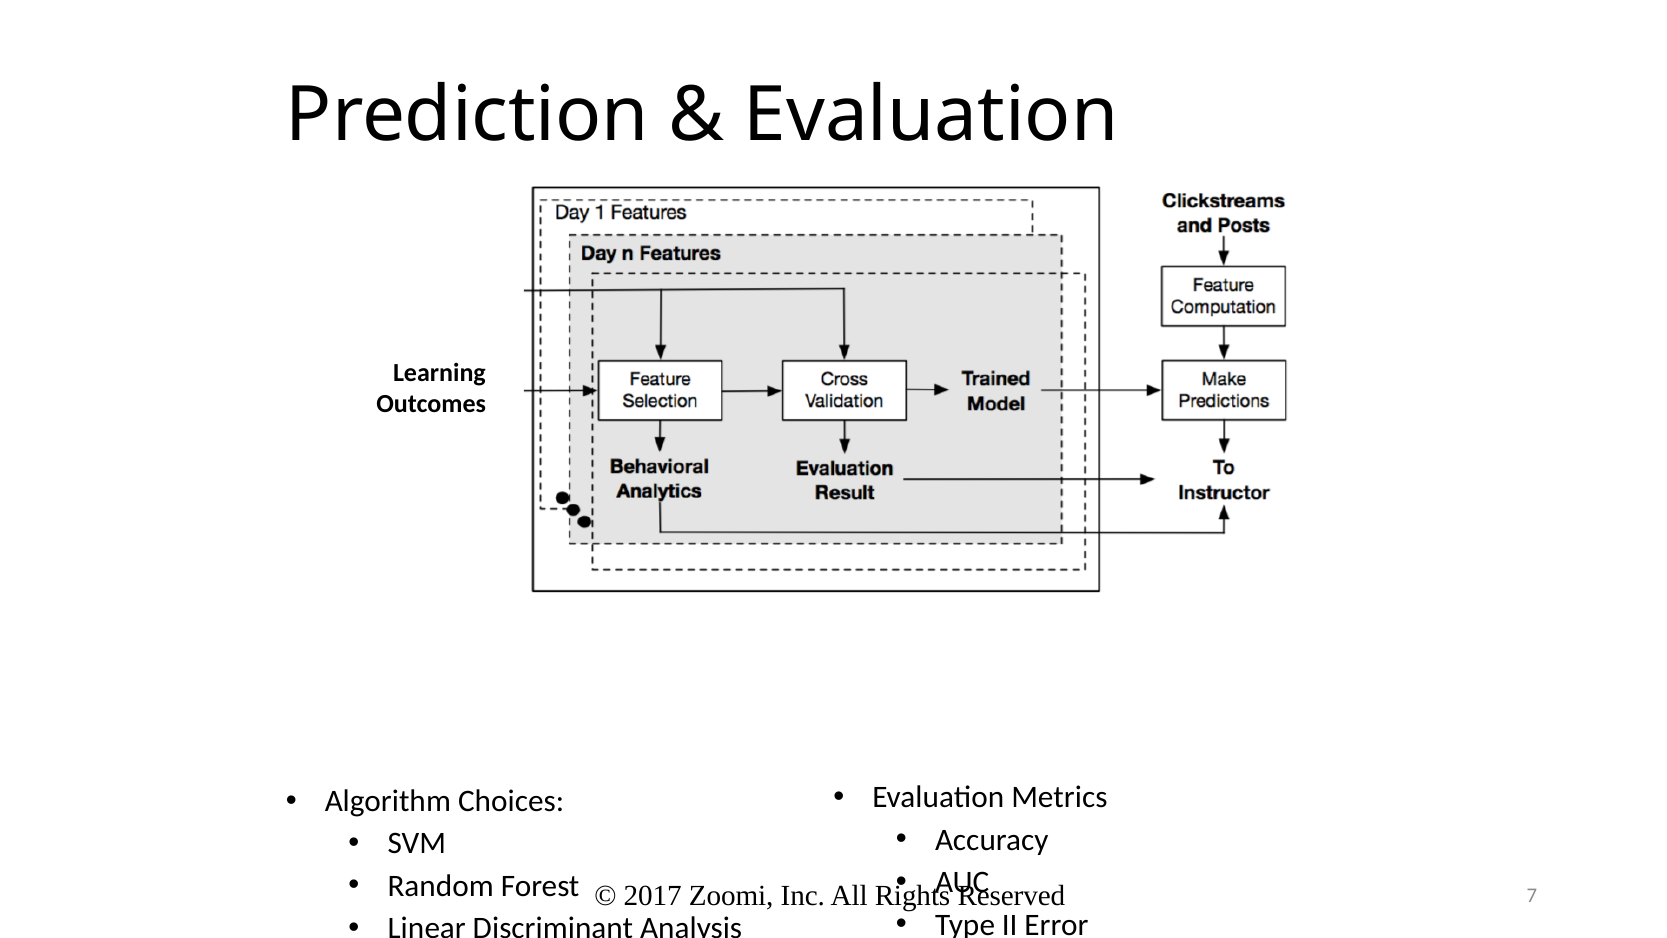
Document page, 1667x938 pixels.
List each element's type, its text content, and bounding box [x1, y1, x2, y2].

list Algorithm Choices: SVM Random Forest Linear Discriminant Analysis K-Nearest Neighbor Evaluation Metrics Accuracy AUC Type II Error [270, 288, 1396, 908]
footer © 2017 Zoomi, Inc. All Rights Reserved [552, 868, 1115, 919]
slide_number 7 [1177, 868, 1553, 919]
text_box Learning Outcomes [361, 347, 501, 426]
title Prediction & Evaluation [270, 37, 1396, 194]
picture [523, 179, 1345, 599]
